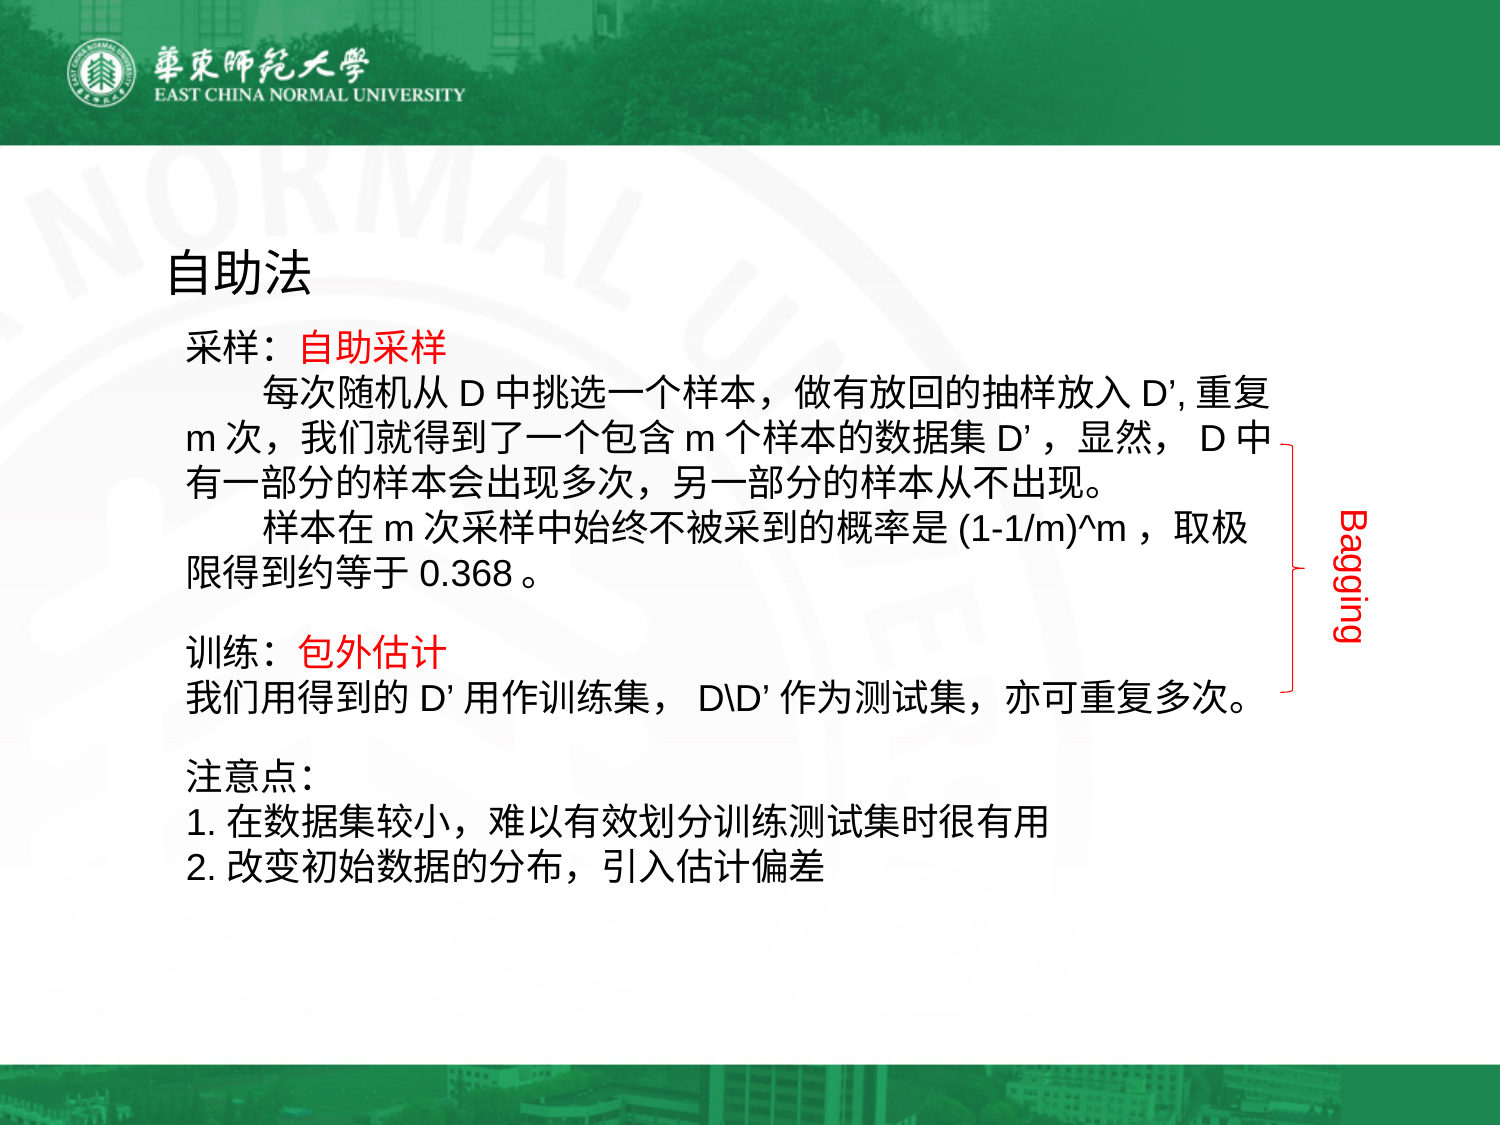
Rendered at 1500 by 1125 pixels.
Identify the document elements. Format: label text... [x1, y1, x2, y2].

text_box 采样：自助采样 每次随机从D中挑选一个样本，做有放回的抽样放入D’,重复m次，我们就得到了一个包含m个样本的数据集D’，显然，D中有一部分的样本会出现多次，另一部分的样本从不出现。 样本在m次采样中始终不被采到的概率是(1-1/m)^m，取极限得到约等于0.368。 [170, 316, 1293, 601]
text_box Bagging [1310, 493, 1386, 648]
text_box [1280, 443, 1305, 693]
text_box 注意点： 1.在数据集较小，难以有效划分训练测试集时很有用 2.改变初始数据的分布，引入估计偏差 [171, 745, 1066, 895]
text_box 自助法 [148, 233, 329, 309]
text_box 训练：包外估计 我们用得到的D’用作训练集，D\D’作为测试集，亦可重复多次。 [170, 621, 1293, 727]
picture [0, 0, 1500, 1125]
